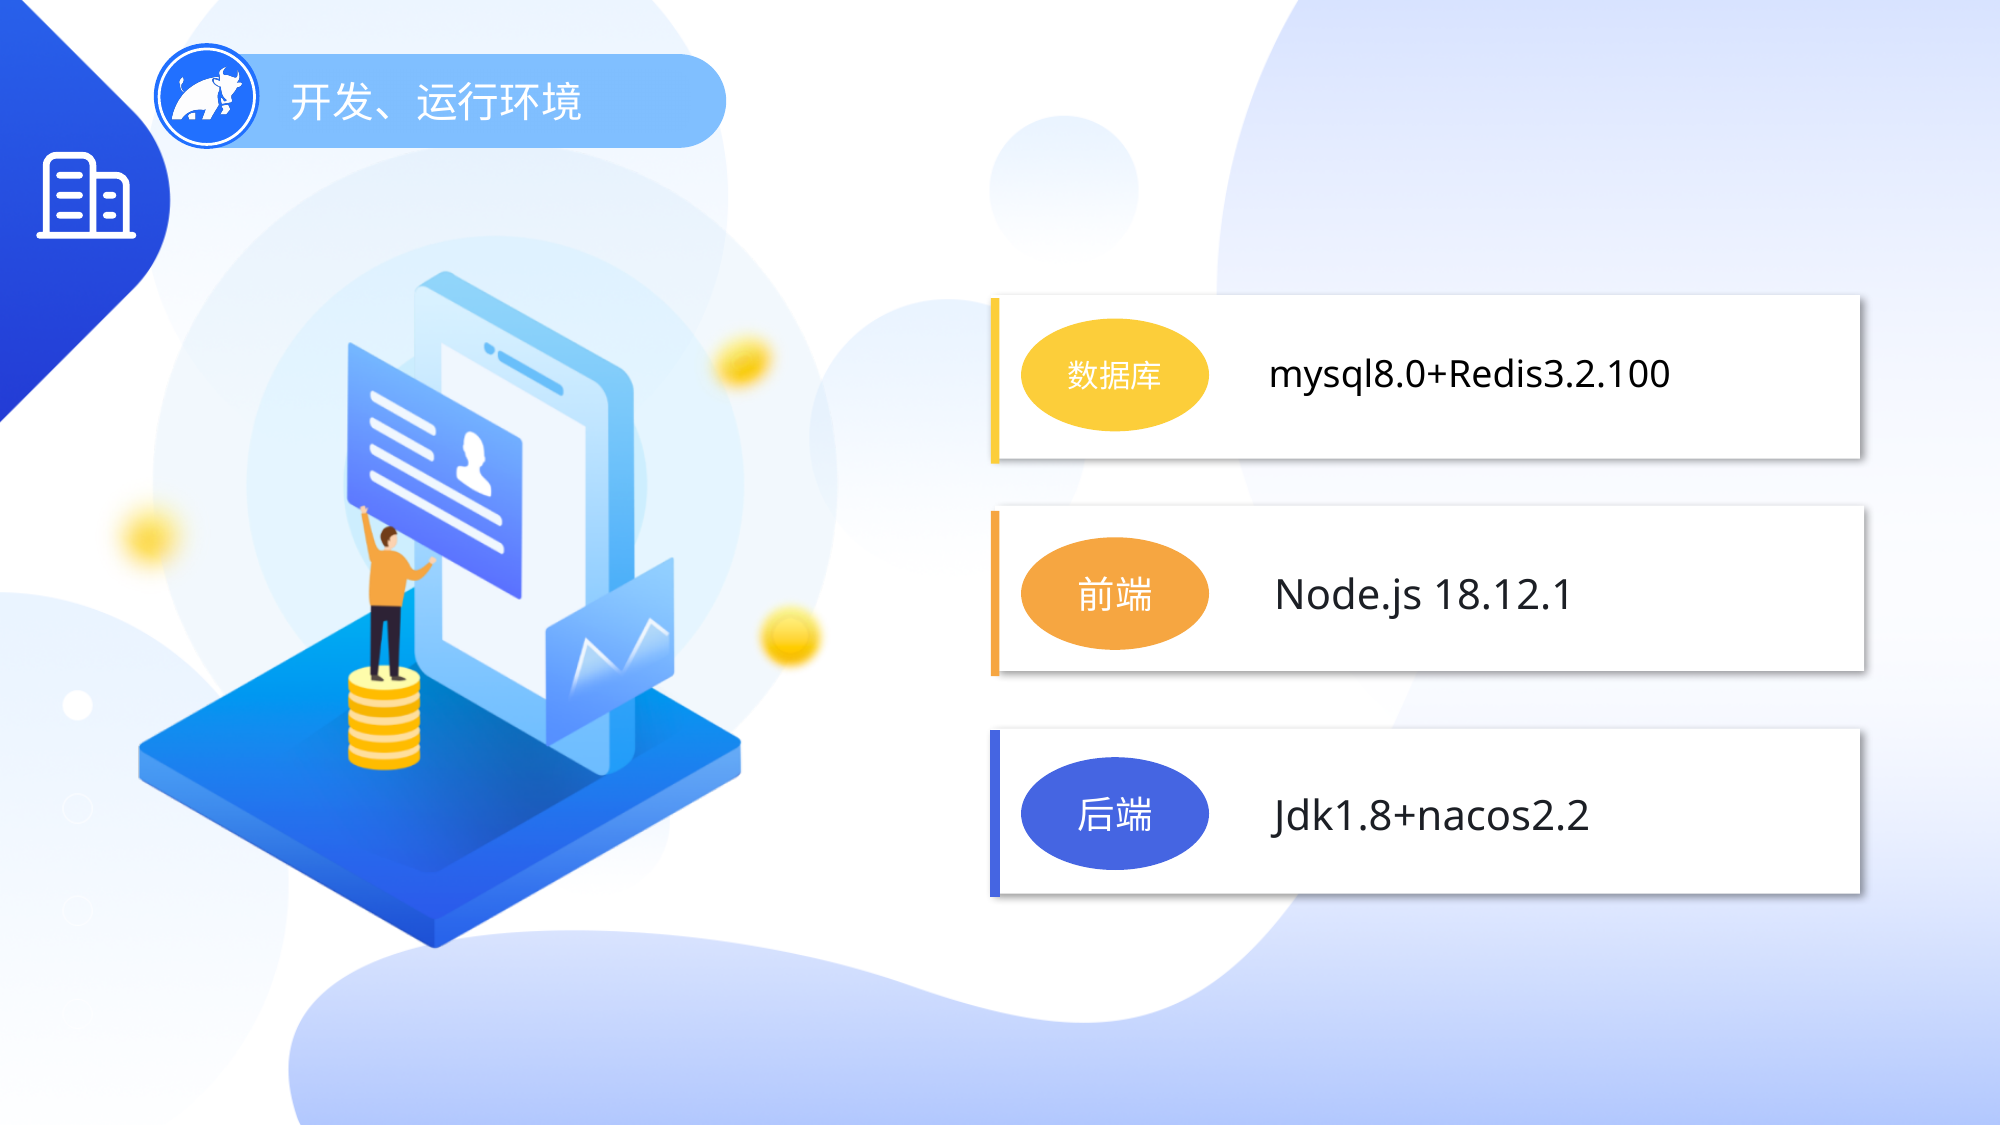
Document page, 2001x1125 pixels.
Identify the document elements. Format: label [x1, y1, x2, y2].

text_box [990, 728, 1869, 897]
text_box [990, 505, 1869, 677]
picture [0, 0, 2000, 1125]
text_box [990, 295, 1860, 464]
text_box [153, 43, 727, 149]
